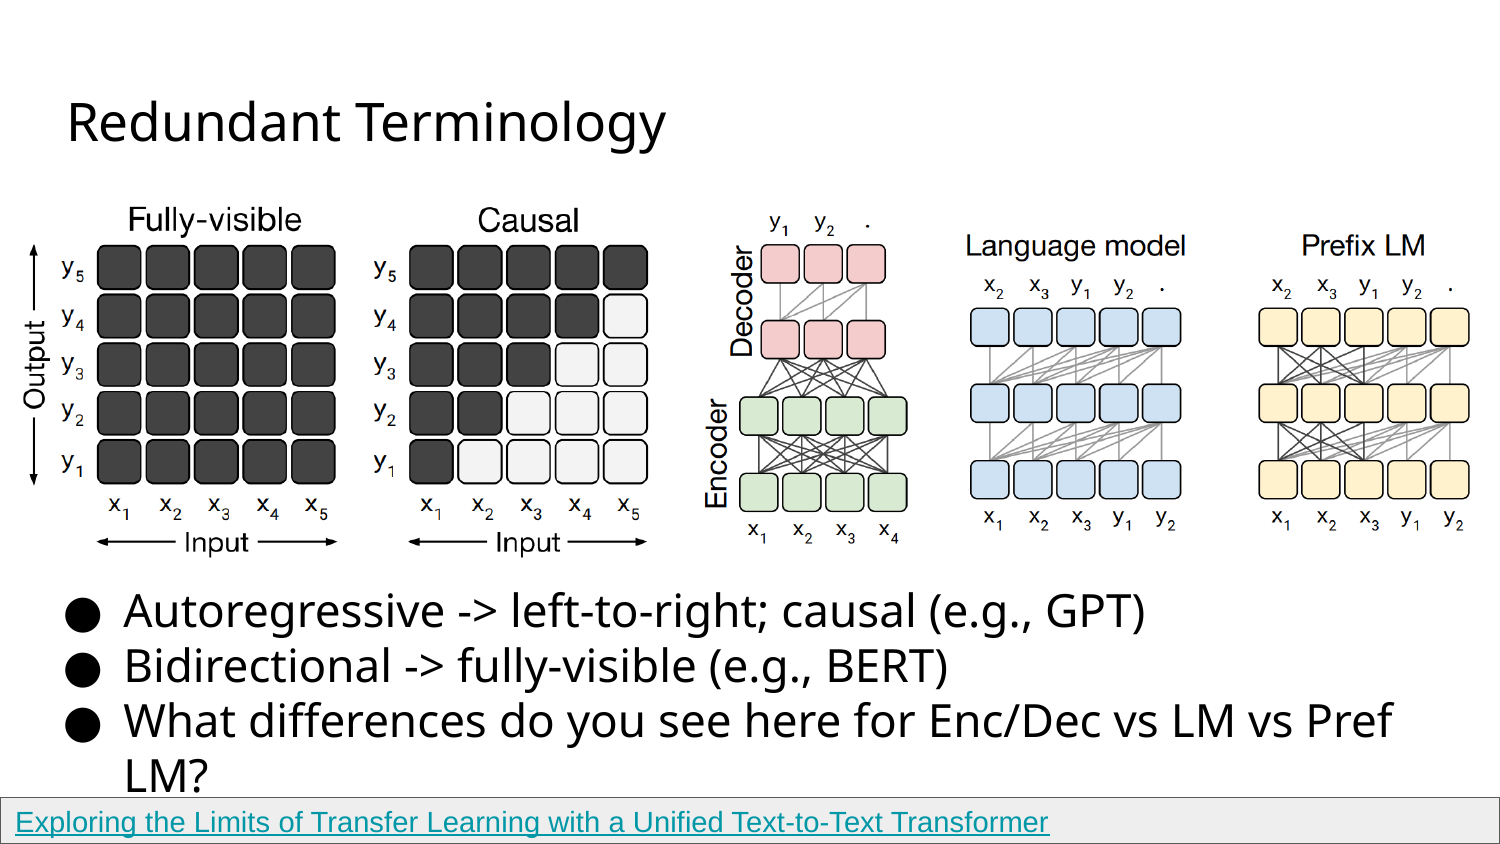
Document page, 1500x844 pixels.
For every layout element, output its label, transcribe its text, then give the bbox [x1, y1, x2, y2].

title Redundant Terminology [51, 72, 1449, 167]
text_box Autoregressive -> left-to-right; causal (e.g., GPT) Bidirectional -> fully-visible (e.g., BERT) What differences do you see here for Enc/Dec vs LM vs Pref LM? [33, 566, 1475, 817]
picture [697, 202, 1483, 553]
text_box Exploring the Limits of Transfer Learning with a Unified Text-to-Text Transformer [0, 797, 1500, 844]
picture [12, 191, 679, 563]
